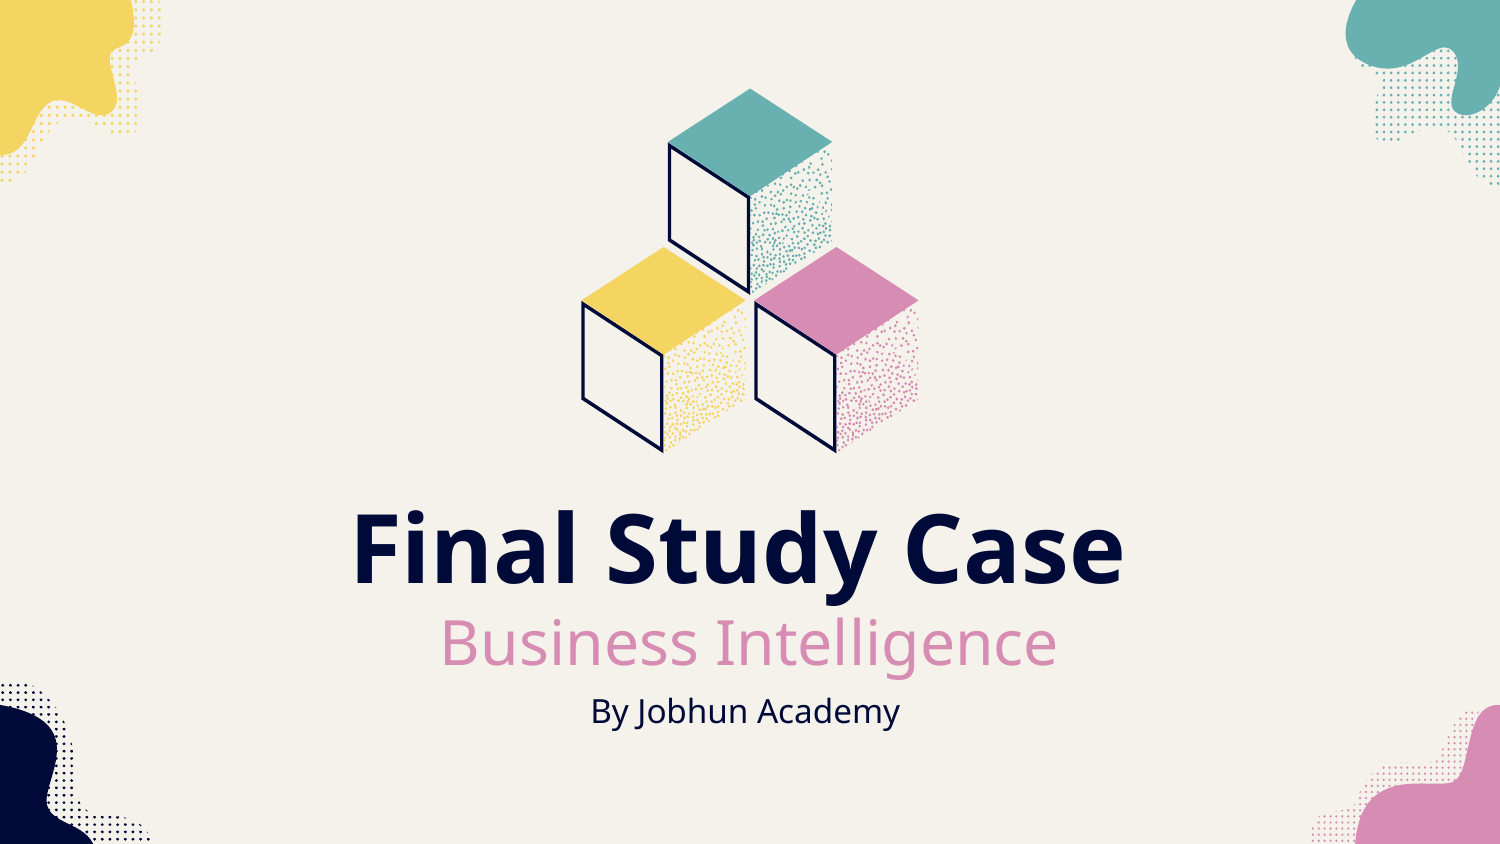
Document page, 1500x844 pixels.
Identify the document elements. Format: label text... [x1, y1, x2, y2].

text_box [754, 246, 919, 454]
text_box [581, 246, 746, 454]
title Final Study Case Business Intelligence [234, 489, 1266, 677]
subtitle By Jobhun Academy [376, 676, 1115, 745]
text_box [667, 88, 833, 296]
